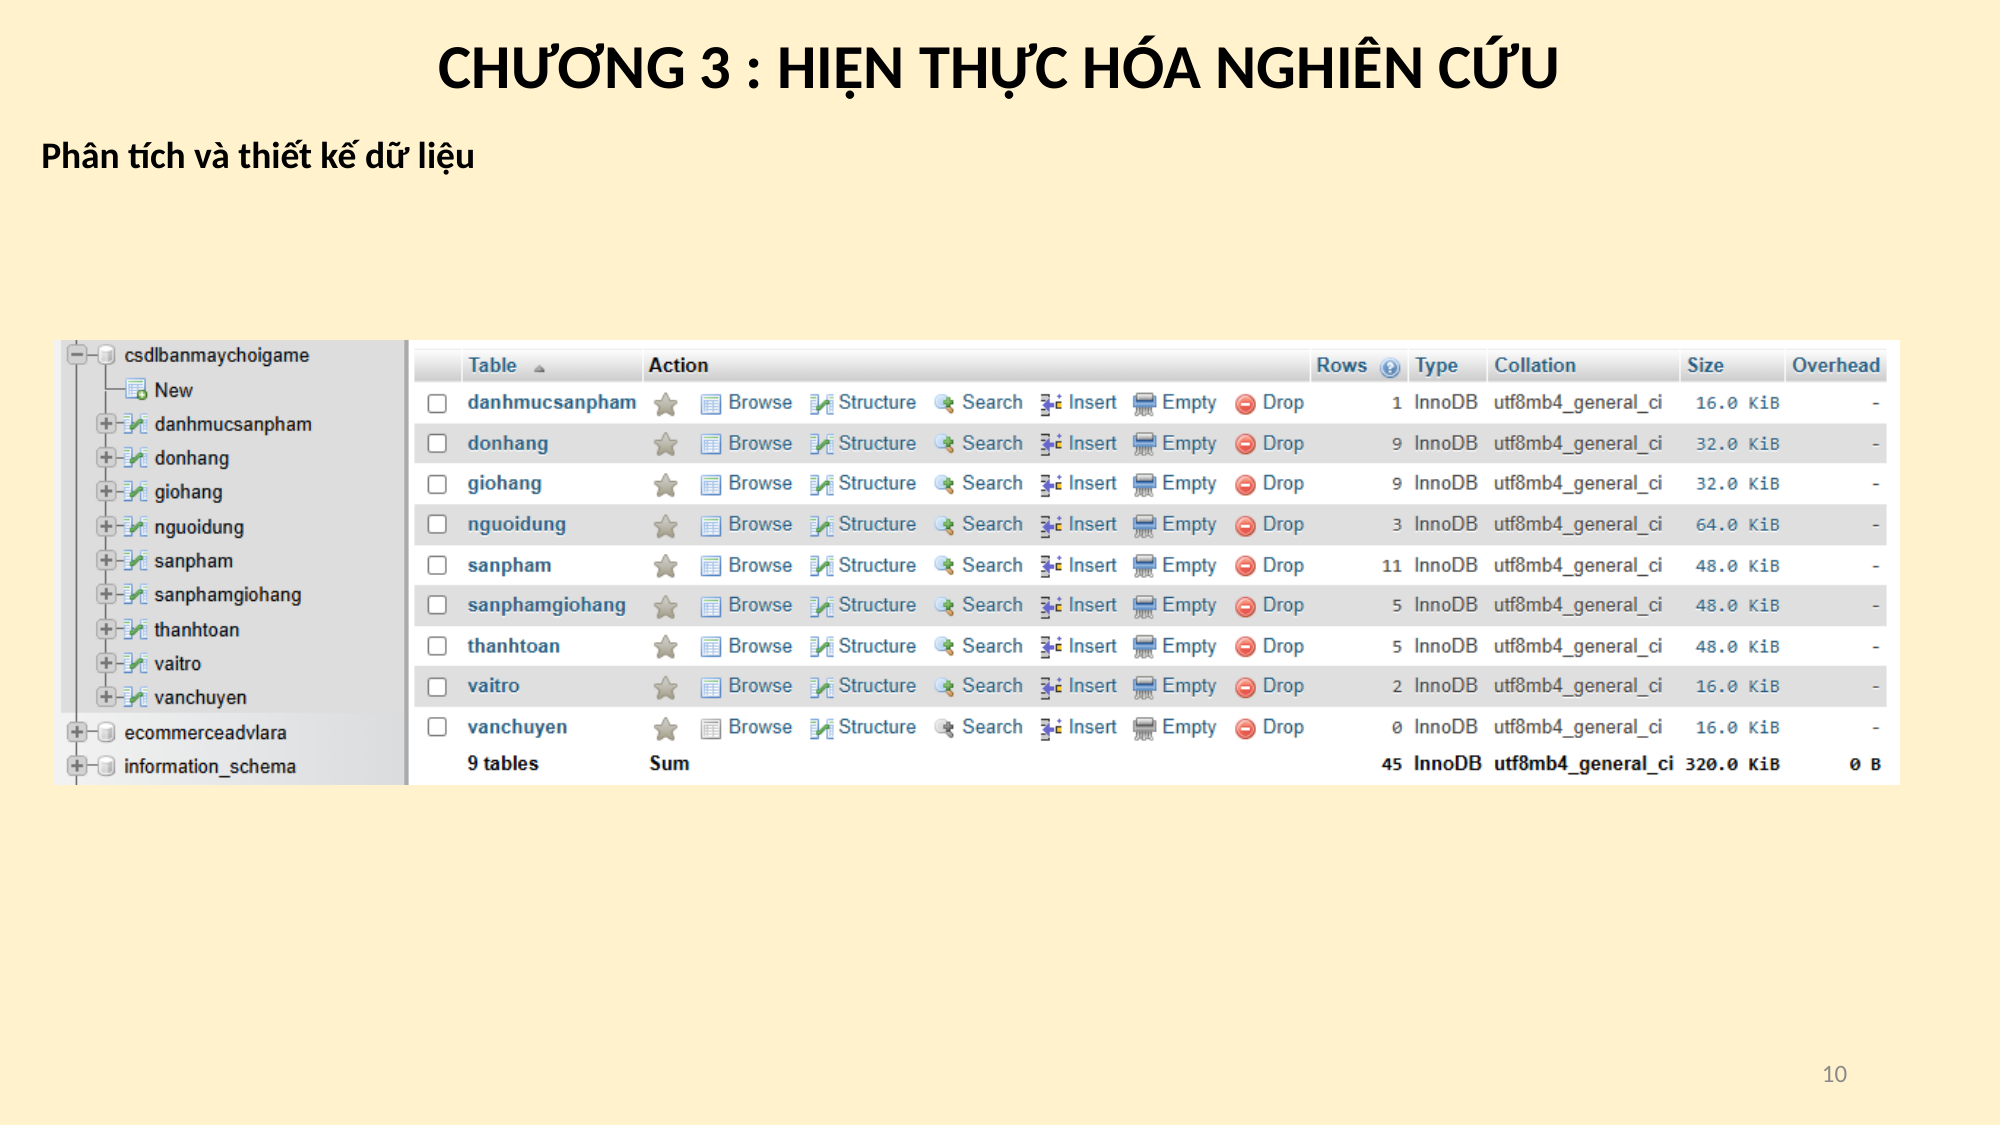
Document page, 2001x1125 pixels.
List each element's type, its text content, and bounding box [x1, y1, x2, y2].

text_box CHƯƠNG 3 : HIỆN THỰC HÓA NGHIÊN CỨU [0, 19, 2000, 109]
slide_number 10 [1412, 1042, 1863, 1103]
picture [54, 340, 1900, 785]
text_box Phân tích và thiết kế dữ liệu [26, 123, 952, 175]
